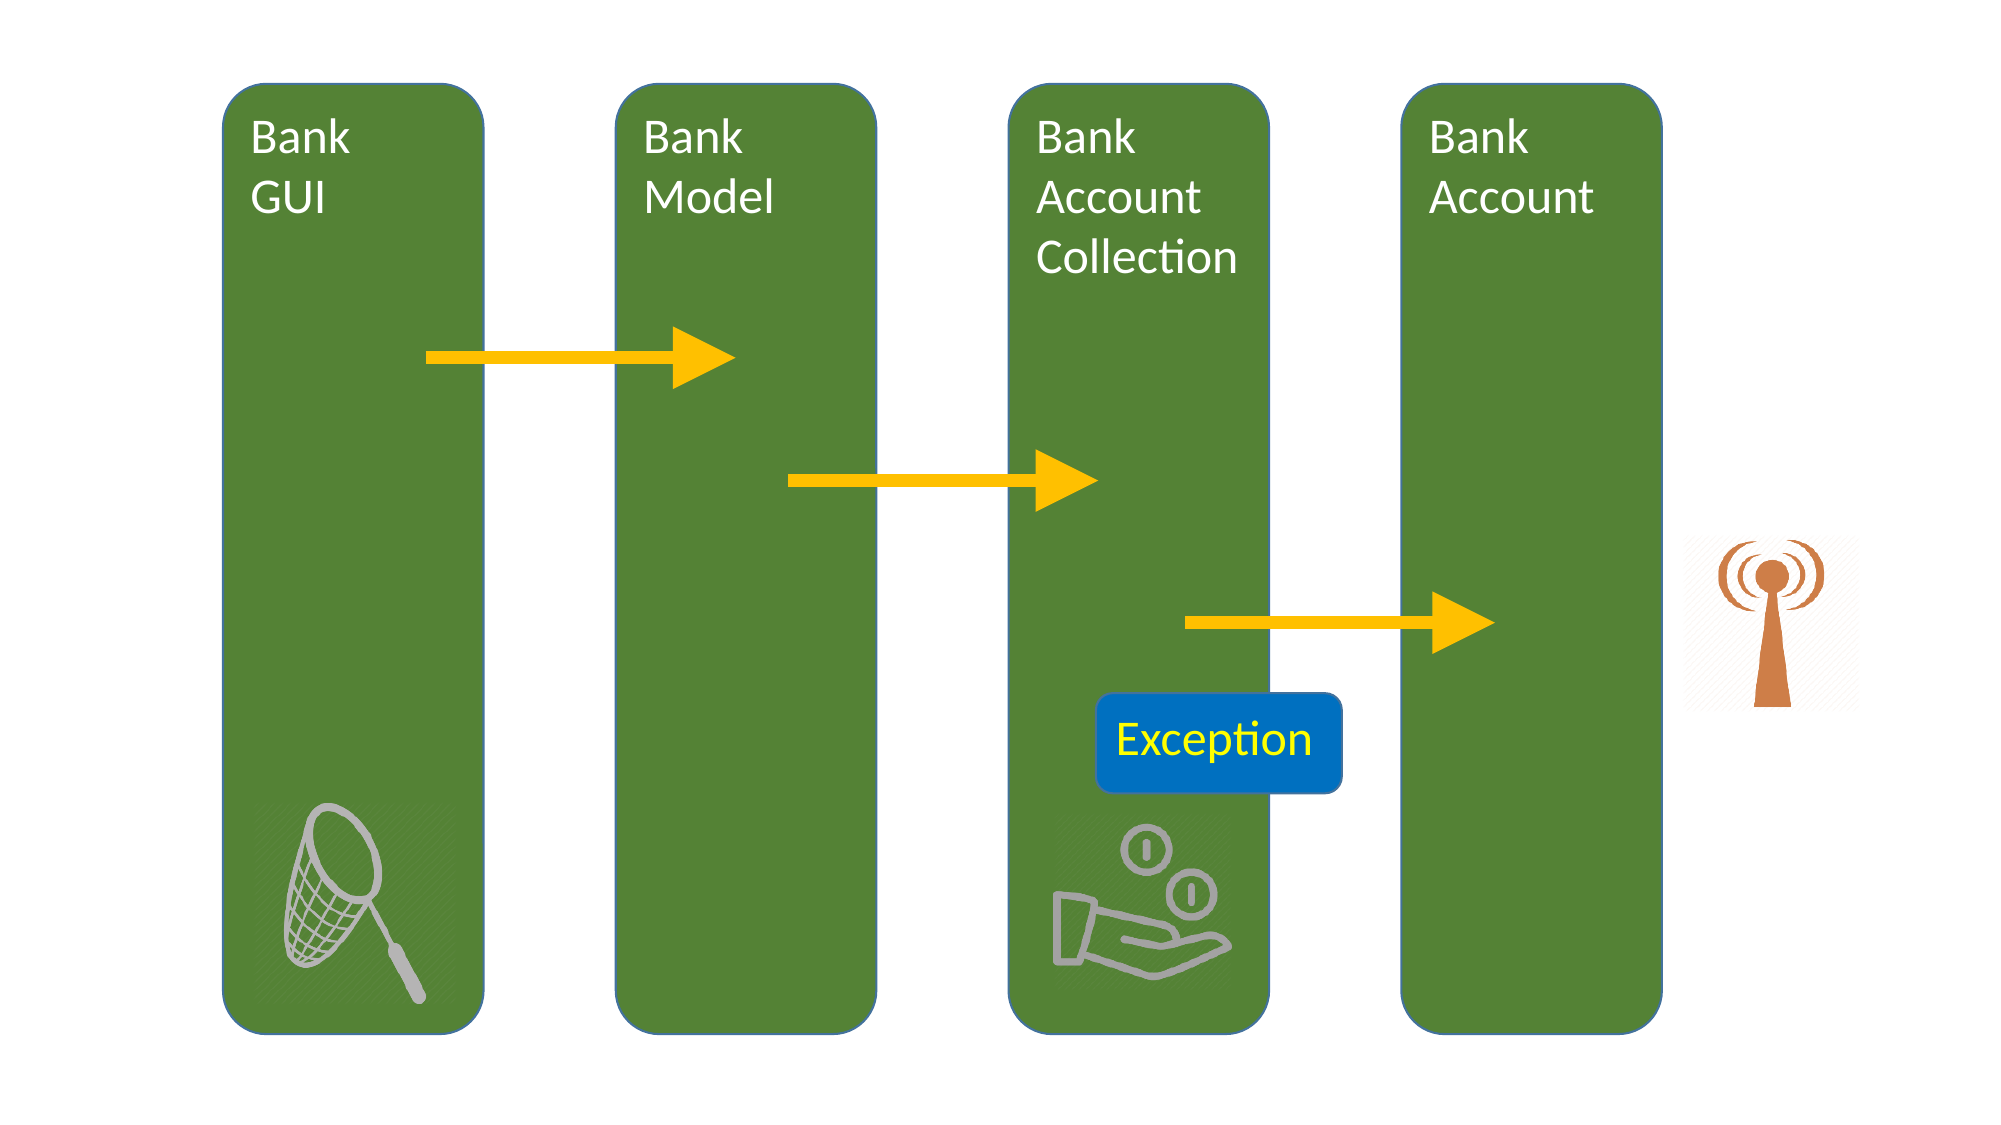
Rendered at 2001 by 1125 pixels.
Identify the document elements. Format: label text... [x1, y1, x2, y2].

picture [1682, 534, 1860, 712]
text_box Bank Account [1400, 82, 1663, 1036]
text_box Bank Account Collection [1007, 82, 1271, 1036]
text_box Bank Model [614, 82, 878, 1036]
picture [1053, 812, 1232, 991]
text_box Exception [1094, 692, 1343, 795]
text_box Bank GUI [221, 82, 485, 1036]
picture [252, 801, 457, 1005]
